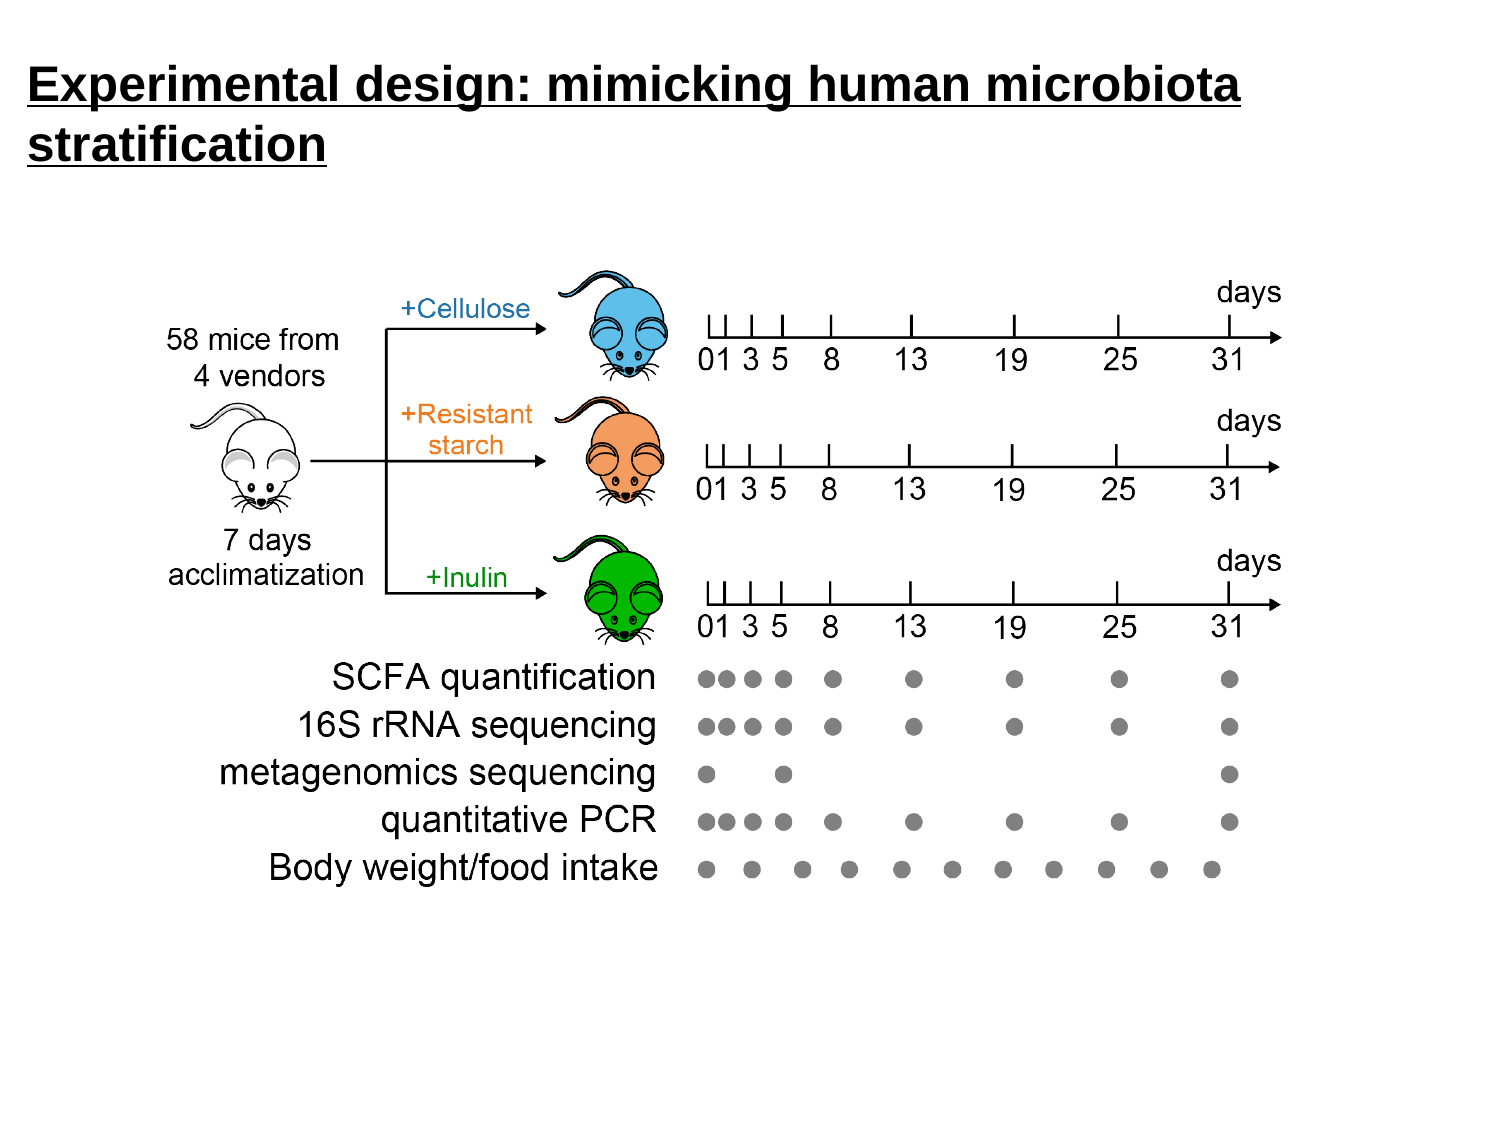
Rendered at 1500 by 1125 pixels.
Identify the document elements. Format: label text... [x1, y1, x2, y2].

text_box Experimental design: mimicking human microbiota stratification [12, 44, 1282, 180]
picture [165, 270, 1282, 892]
